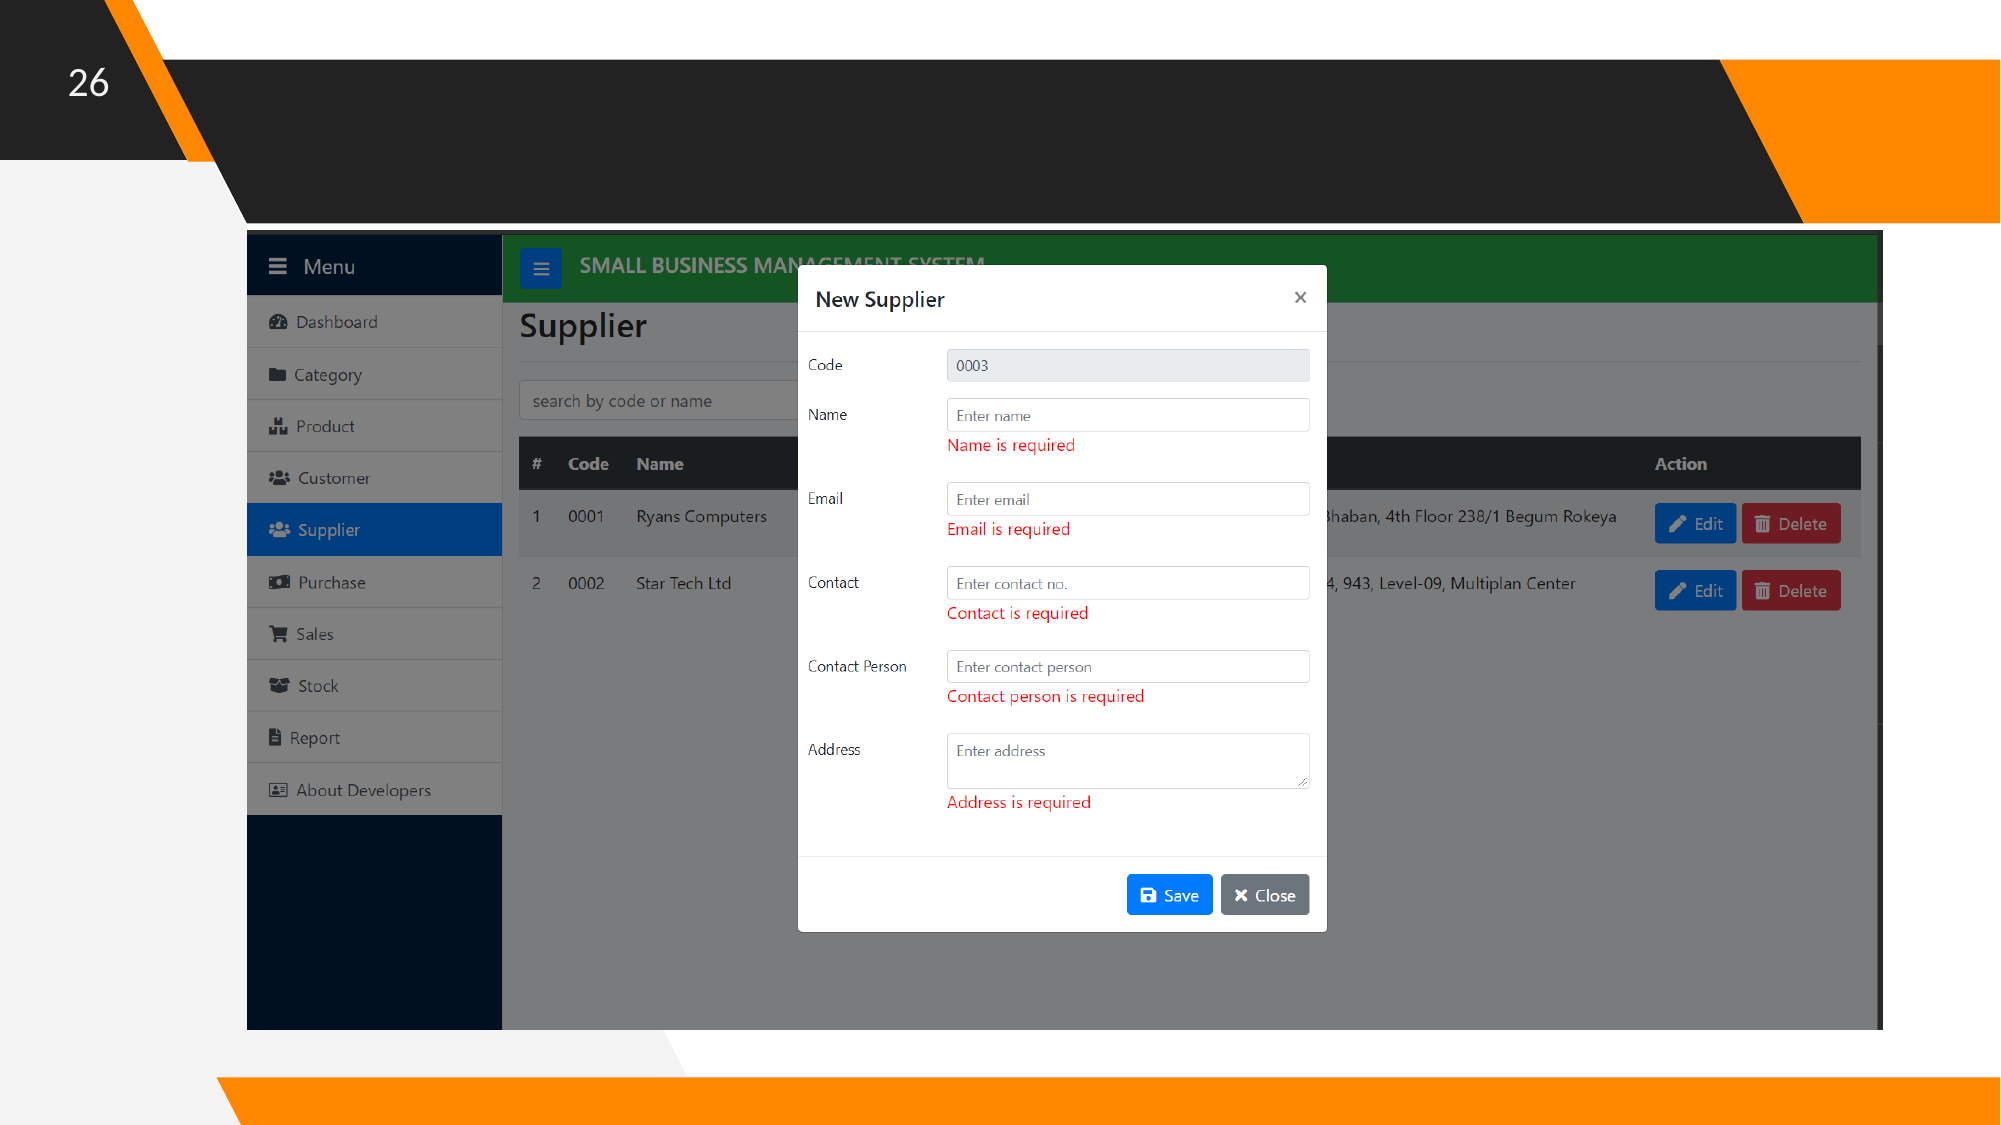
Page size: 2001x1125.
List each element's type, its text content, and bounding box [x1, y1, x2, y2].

slide_number 26 [0, 0, 131, 160]
picture [247, 230, 1883, 1030]
